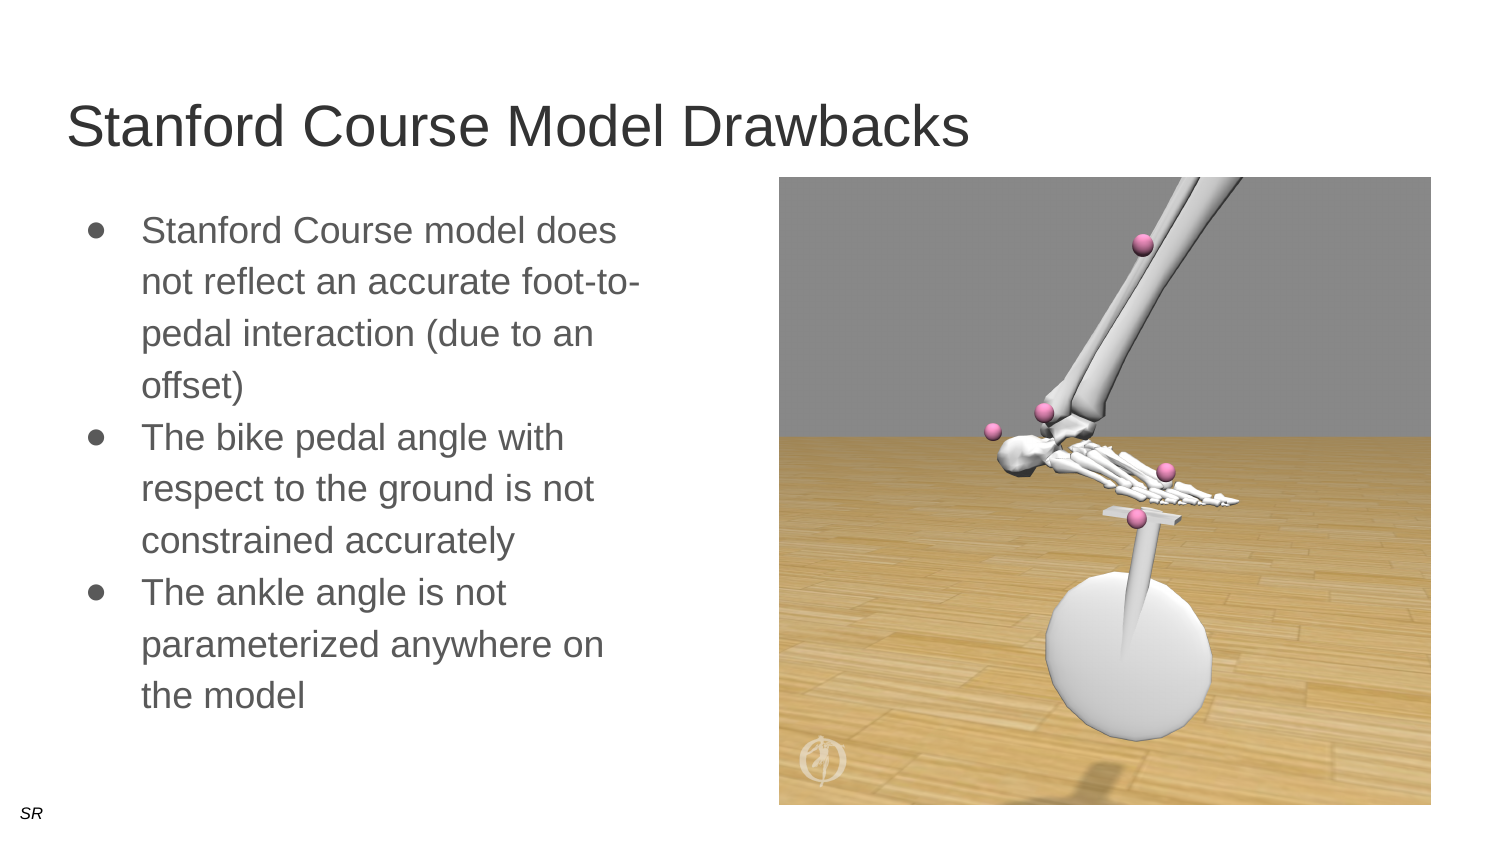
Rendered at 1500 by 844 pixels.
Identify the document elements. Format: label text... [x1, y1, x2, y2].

text_box SR [4, 793, 83, 834]
title Stanford Course Model Drawbacks [51, 72, 1206, 167]
picture [779, 177, 1432, 805]
list Stanford Course model does not reflect an accurate foot-to-pedal interaction (due to an offset) The bike pedal angle with respect to the ground is not constrained accurately The ankle angle is not parameterized anywhere on the model [51, 183, 676, 793]
